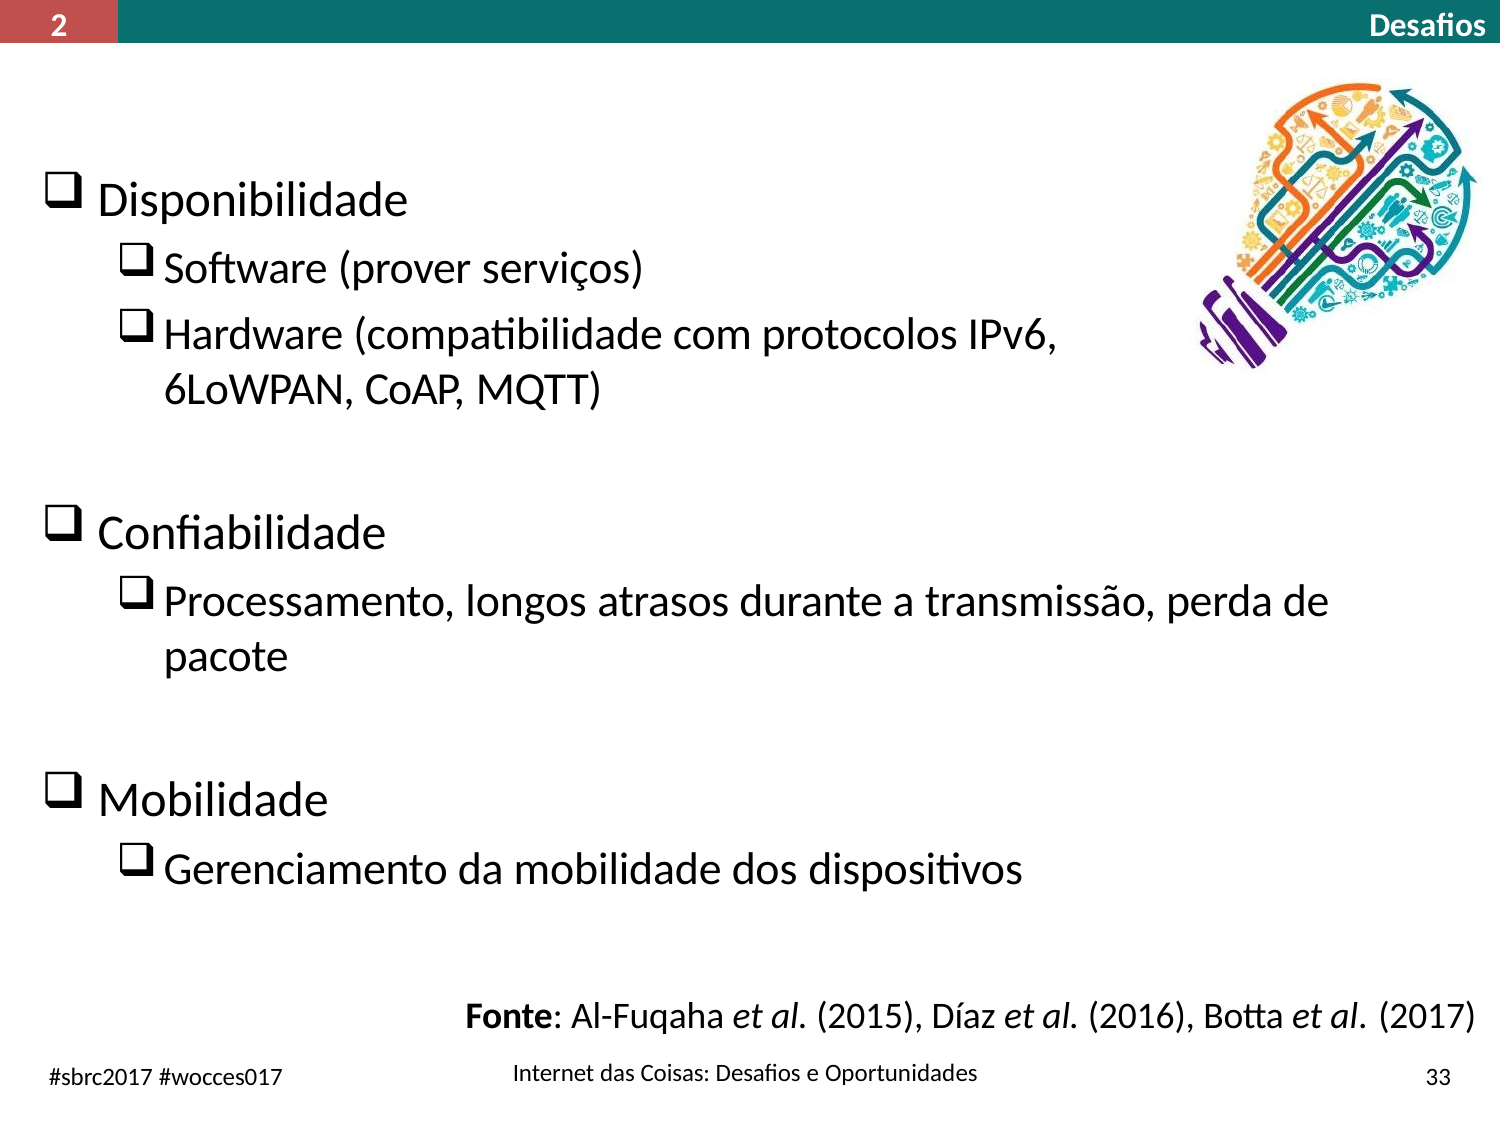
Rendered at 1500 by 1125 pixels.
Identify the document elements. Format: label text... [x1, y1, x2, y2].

text_box 33 [1423, 1064, 1454, 1091]
text_box 2 [0, 0, 118, 43]
text_box Fonte: Al-Fuqaha et al. (2015), Díaz et al. (2016), Botta et al. (2017) [463, 998, 1488, 1037]
slide_number #sbrc2017 #wocces017 [46, 1064, 287, 1125]
text_box [1187, 78, 1483, 374]
text_box Desafios [118, 0, 1500, 43]
footer Internet das Coisas: Desafios e Oportunidades [510, 1060, 983, 1125]
text_box Disponibilidade Software (prover serviços) Hardware (compatibilidade com protocolos IPv6, 6LoWPAN, CoAP, MQTT) Confiabilidade Processamento, longos atrasos durante a transmissão, perda de pacote Mobilidade Gerenciamento da mobilidade dos dispositivos [39, 151, 1347, 894]
